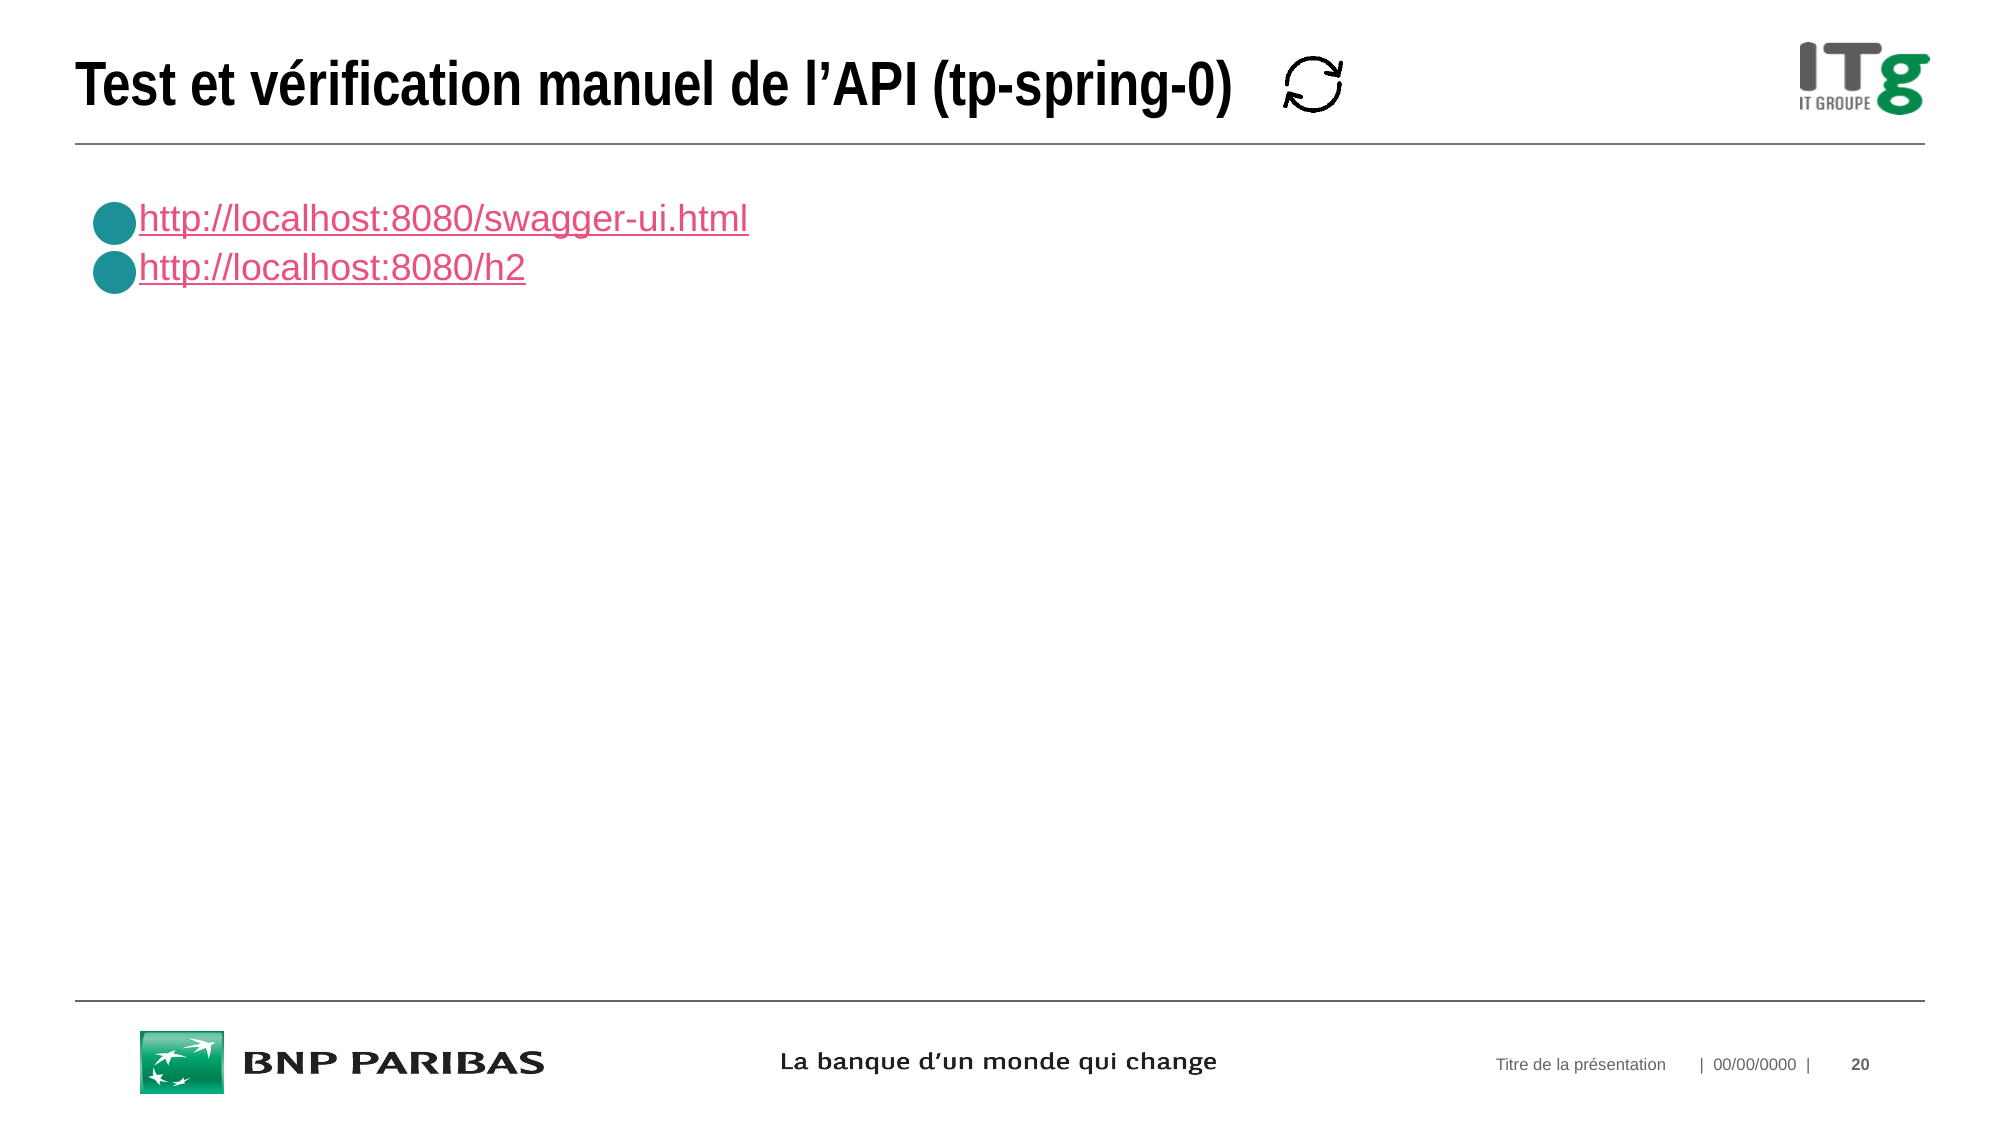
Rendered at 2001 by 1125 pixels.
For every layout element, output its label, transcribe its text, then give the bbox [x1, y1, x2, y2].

slide_number 20 [1830, 1048, 1871, 1079]
footer Titre de la présentation [1225, 1048, 1667, 1079]
picture [1283, 54, 1343, 114]
title Test et vérification manuel de l’API (tp-spring-0) [74, 18, 1926, 142]
picture [140, 1031, 544, 1094]
picture [1926, 42, 1930, 115]
picture [782, 1052, 1216, 1075]
list http://localhost:8080/swagger-ui.html http://localhost:8080/h2 [74, 186, 1926, 972]
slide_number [1677, 1048, 1830, 1079]
